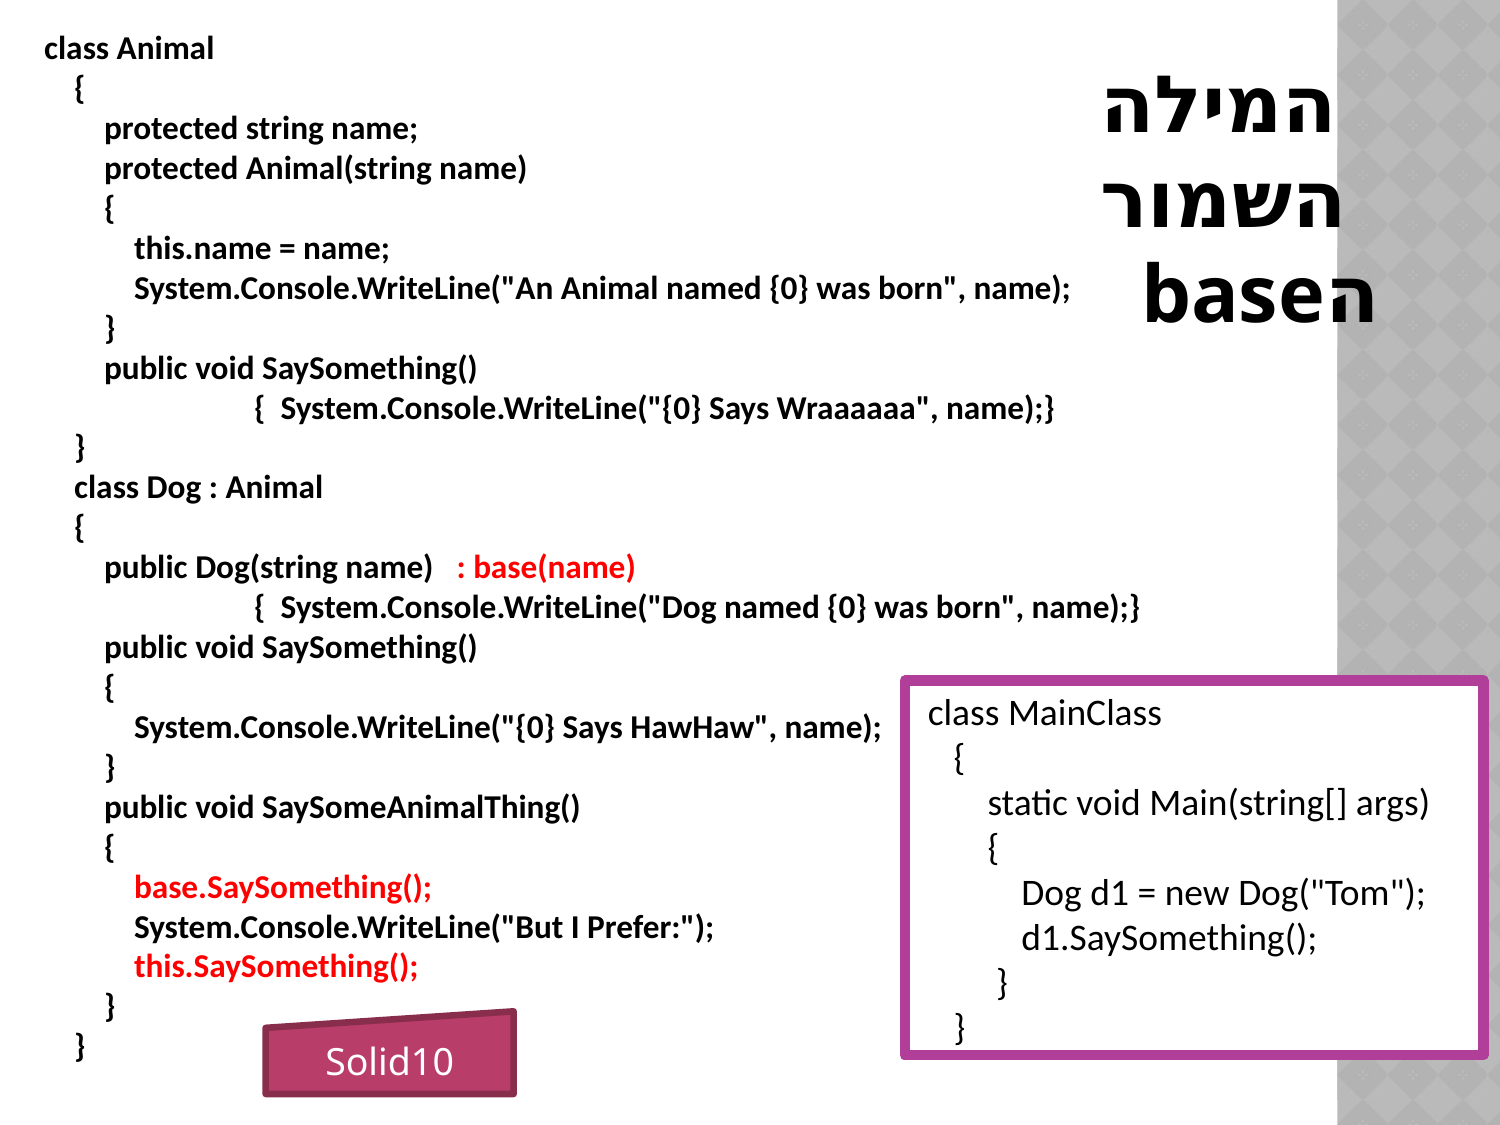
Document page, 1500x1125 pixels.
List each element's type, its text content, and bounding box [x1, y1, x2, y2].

text_box Solid19 [1337, 0, 1500, 1125]
text_box class MainClass { static void Main(string[] args) { Dog d1 = new Dog("Tom"); d1.SaySomething(); } } [904, 680, 1484, 1056]
list class Animal { protected string name; protected Animal(string name) { this.name = name; System.Console.WriteLine("An Animal named {0} was born", name); } public void SaySomething() { System.Console.WriteLine("{0} Says Wraaaaaa", name);} } class Dog : Animal { public Dog(string name) : base(name) { System.Console.WriteLine("Dog named {0} was born", name);} public void SaySomething() { System.Console.WriteLine("{0} Says HawHaw", name); } public void SaySomeAnimalThing() { base.SaySomething(); System.Console.WriteLine("But I Prefer:"); this.SaySomething(); } } [29, 19, 1294, 1071]
text_box Solid10 [262, 1008, 517, 1098]
title המילה השמורהbase [1294, 42, 1406, 339]
